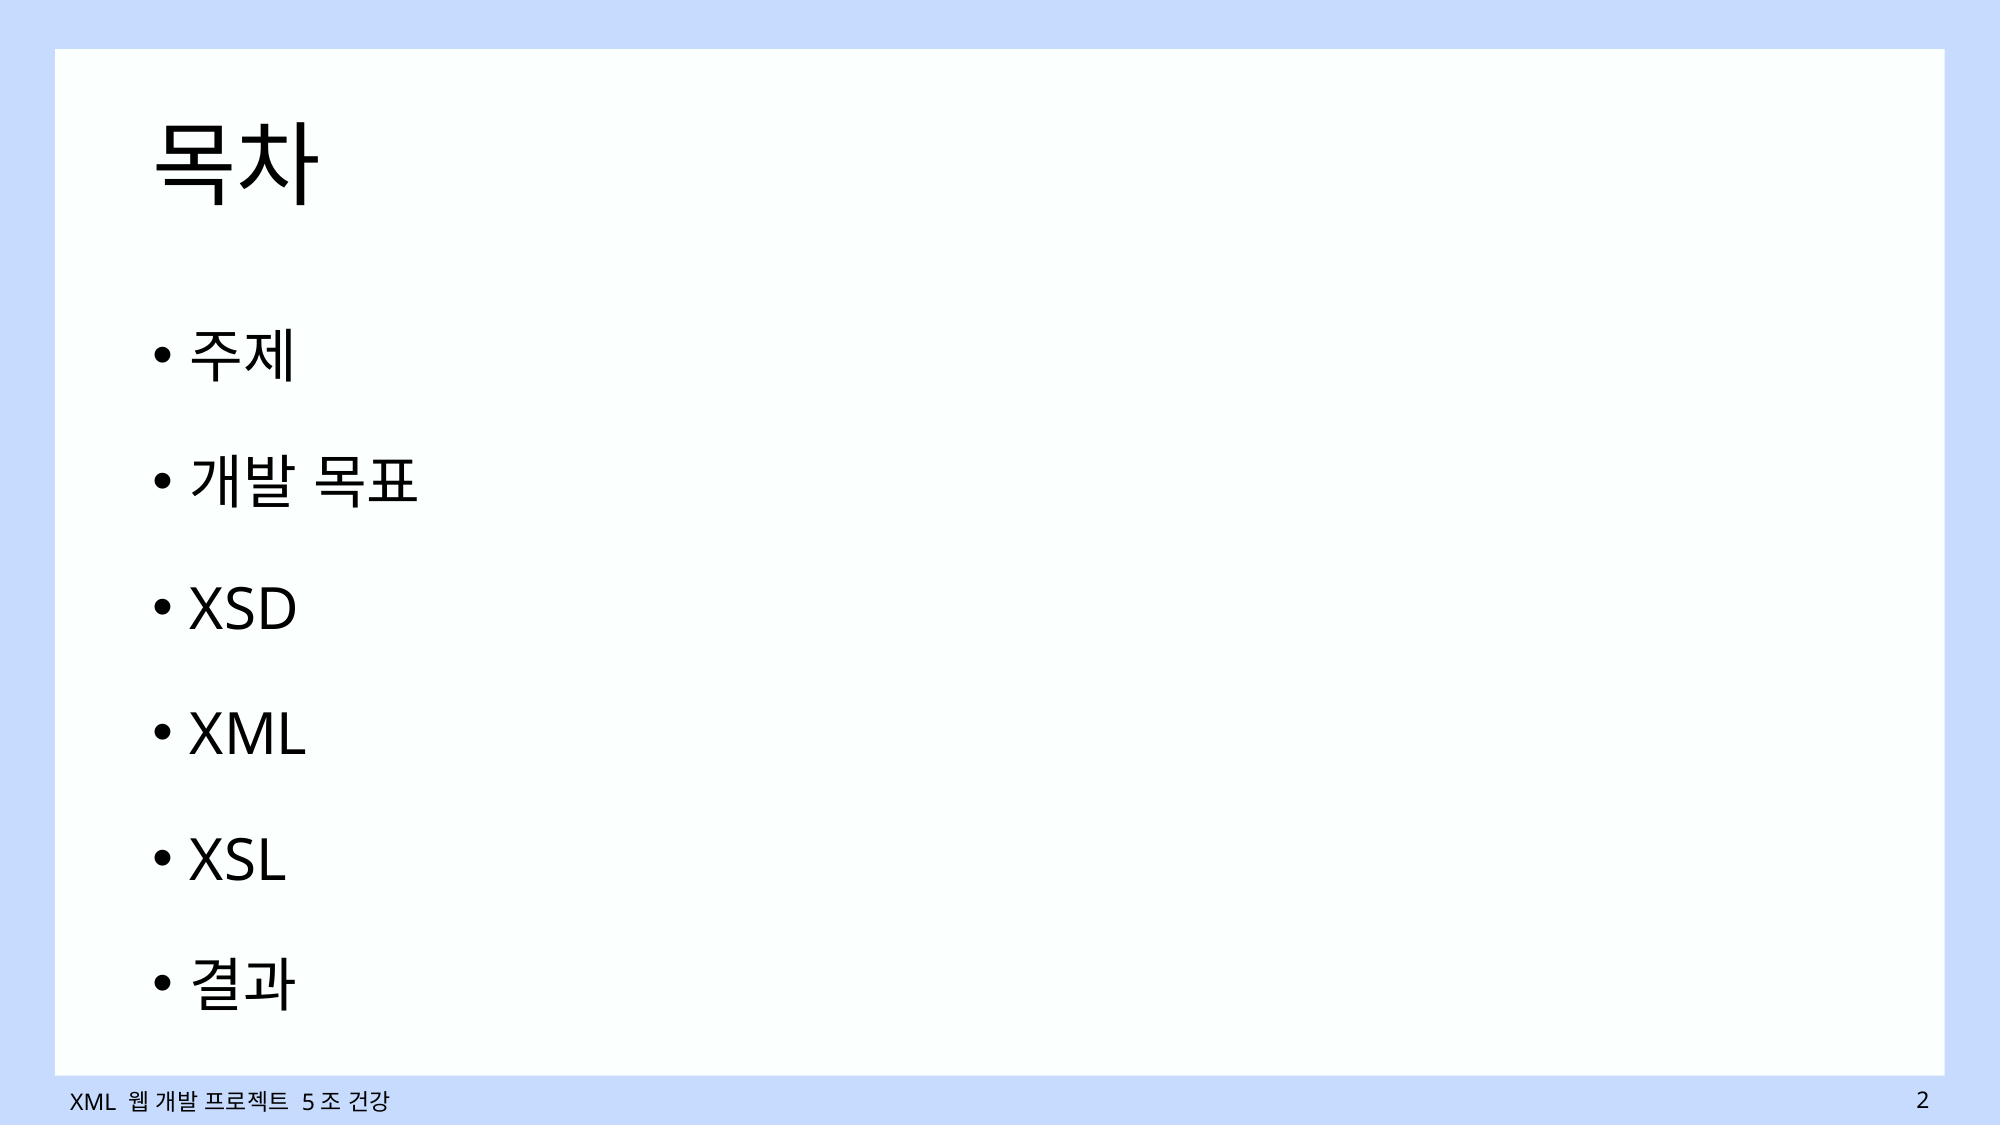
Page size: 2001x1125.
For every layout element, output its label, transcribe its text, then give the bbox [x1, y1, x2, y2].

slide_number 2 [1494, 1076, 1945, 1125]
footer XML 웹 개발 프로젝트 5조 건강 [55, 1076, 731, 1125]
title 목차 [137, 59, 1863, 277]
list 주제 개발 목표 XSD XML XSL 결과 [137, 277, 1863, 1043]
